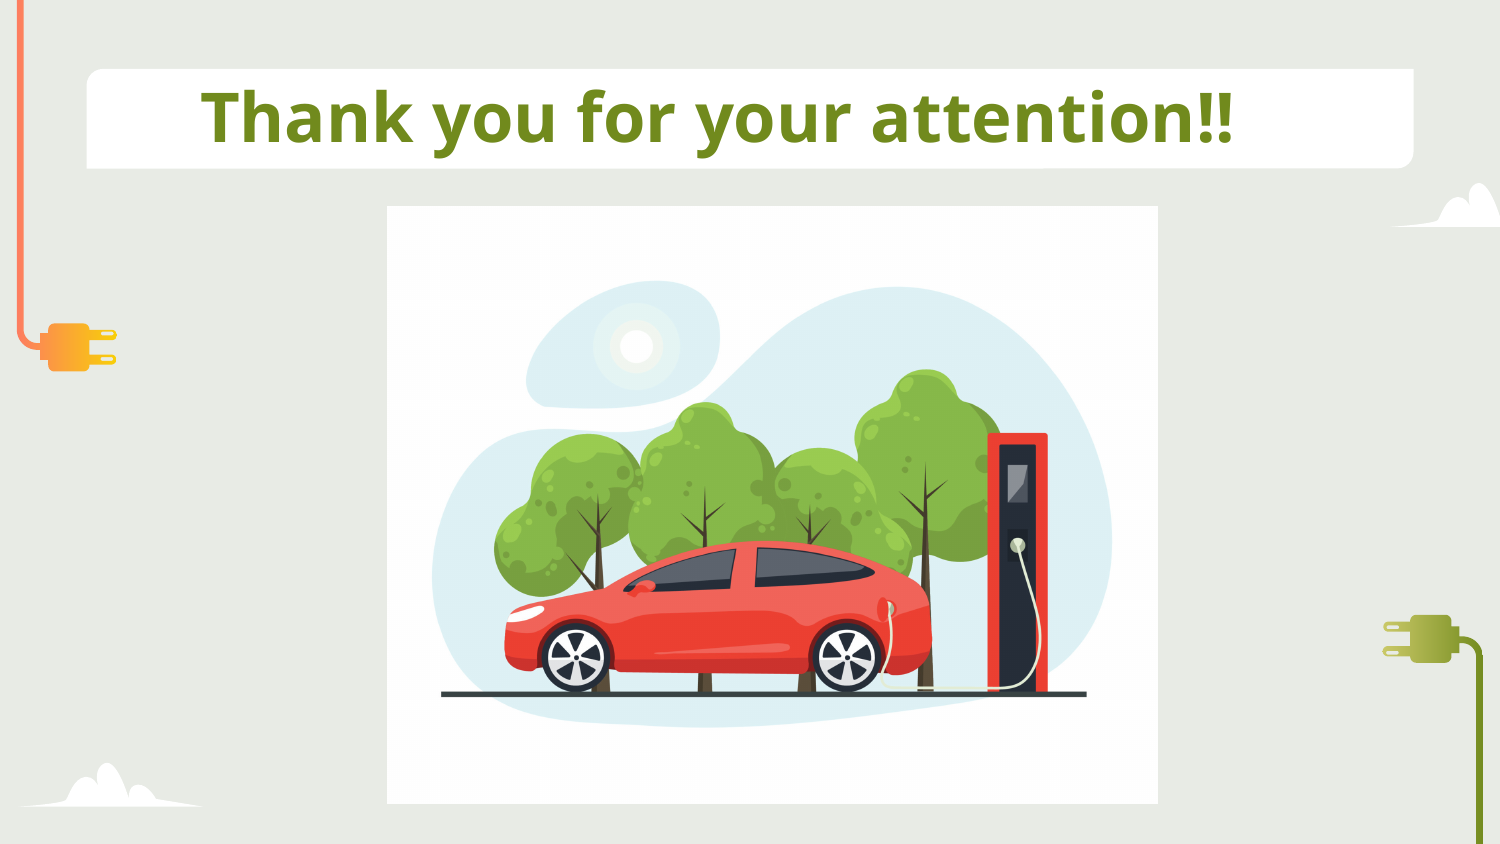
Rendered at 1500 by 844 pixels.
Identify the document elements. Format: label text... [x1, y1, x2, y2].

title Thank you for your attention!! [185, 58, 1451, 154]
text_box [86, 68, 1414, 169]
picture [387, 206, 1158, 805]
